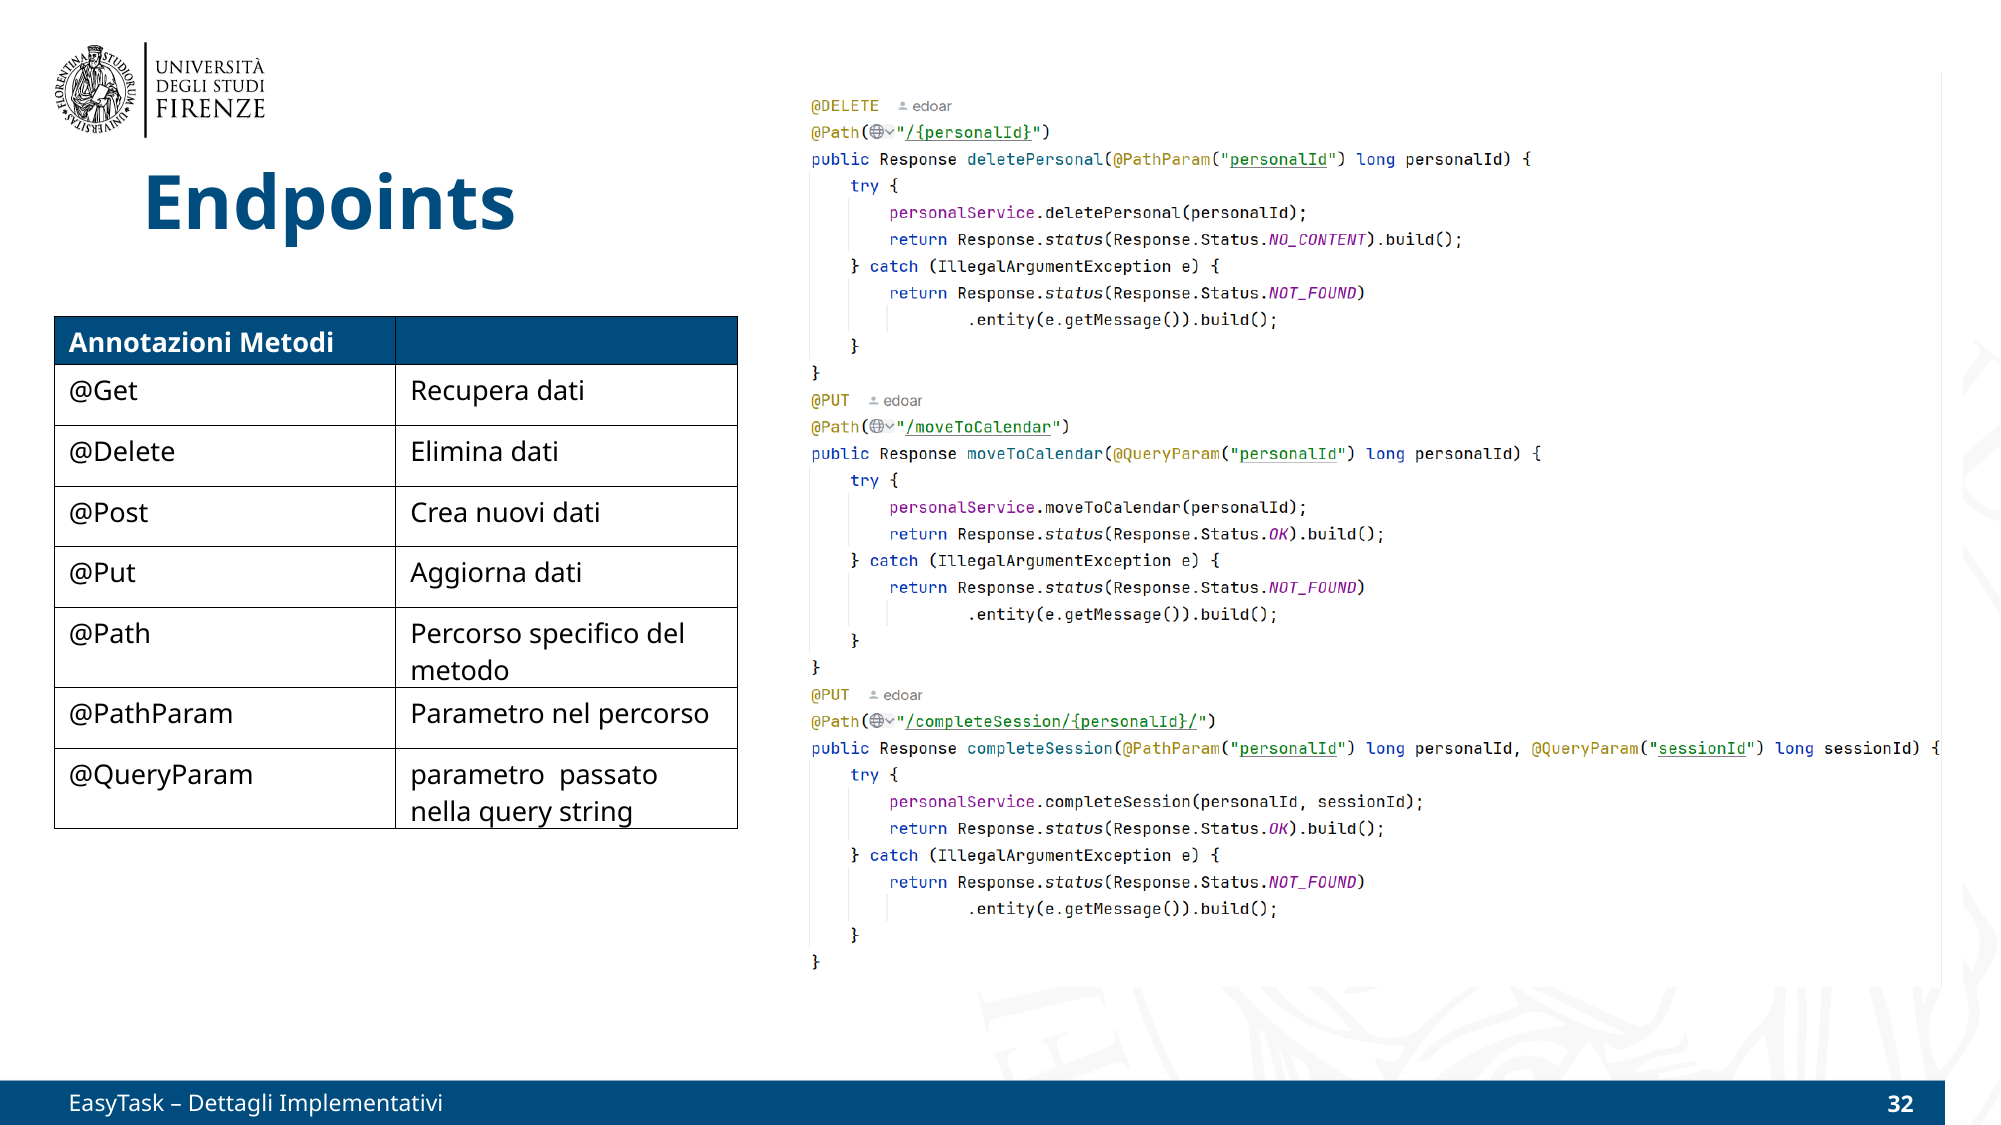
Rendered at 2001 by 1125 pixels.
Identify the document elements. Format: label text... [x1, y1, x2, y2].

table_cell parametro passato nella query string [396, 749, 737, 828]
table_cell @Delete [55, 426, 395, 486]
table_cell @QueryParam [55, 749, 395, 828]
list EasyTask – Dettagli Implementativi [53, 1083, 1715, 1125]
table_cell @Path [55, 608, 395, 687]
table_cell @Get [55, 365, 395, 425]
title Endpoints [127, 157, 775, 360]
table_cell Aggiorna dati [396, 547, 737, 607]
table_header [396, 317, 737, 364]
table_cell @Post [55, 487, 395, 546]
table_cell Recupera dati [396, 365, 737, 425]
table_cell @Put [55, 547, 395, 607]
table_cell Elimina dati [396, 426, 737, 486]
picture [0, 0, 2000, 1125]
table_cell Percorso specifico del metodo [396, 608, 737, 687]
table_cell Crea nuovi dati [396, 487, 737, 546]
table_header Annotazioni Metodi [55, 317, 395, 364]
table_cell Parametro nel percorso [396, 688, 737, 748]
table_cell @PathParam [55, 688, 395, 748]
